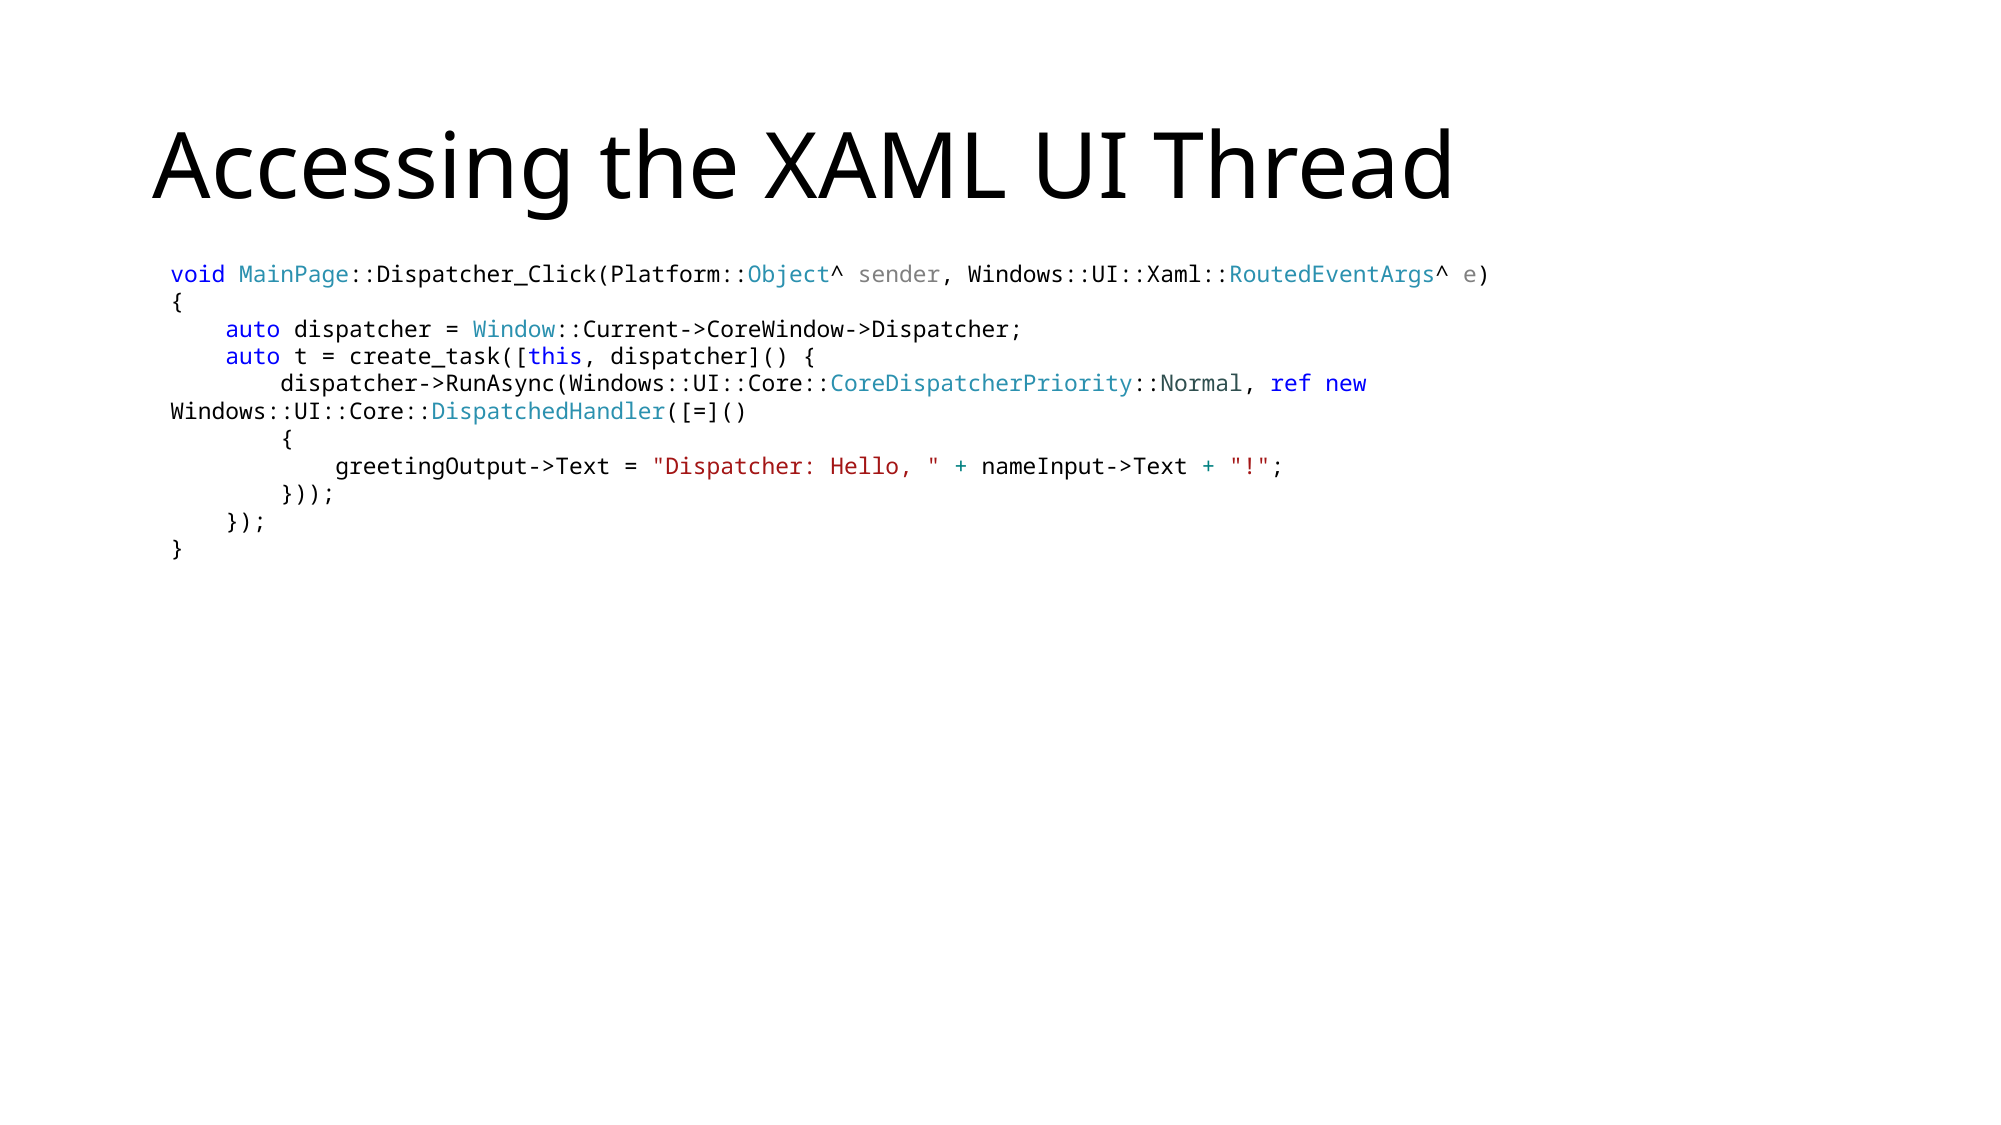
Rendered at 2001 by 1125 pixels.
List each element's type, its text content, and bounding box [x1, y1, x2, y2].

title Accessing the XAML UI Thread [137, 59, 1863, 278]
text_box void MainPage::Dispatcher_Click(Platform::Object^ sender, Windows::UI::Xaml::RoutedEventArgs^ e) { auto dispatcher = Window::Current->CoreWindow->Dispatcher; auto t = create_task([this, dispatcher]() { dispatcher->RunAsync(Windows::UI::Core::CoreDispatcherPriority::Normal, ref new Windows::UI::Core::DispatchedHandler([=]() { greetingOutput->Text = "Dispatcher: Hello, " + nameInput->Text + "!"; })); }); } [155, 251, 1884, 569]
